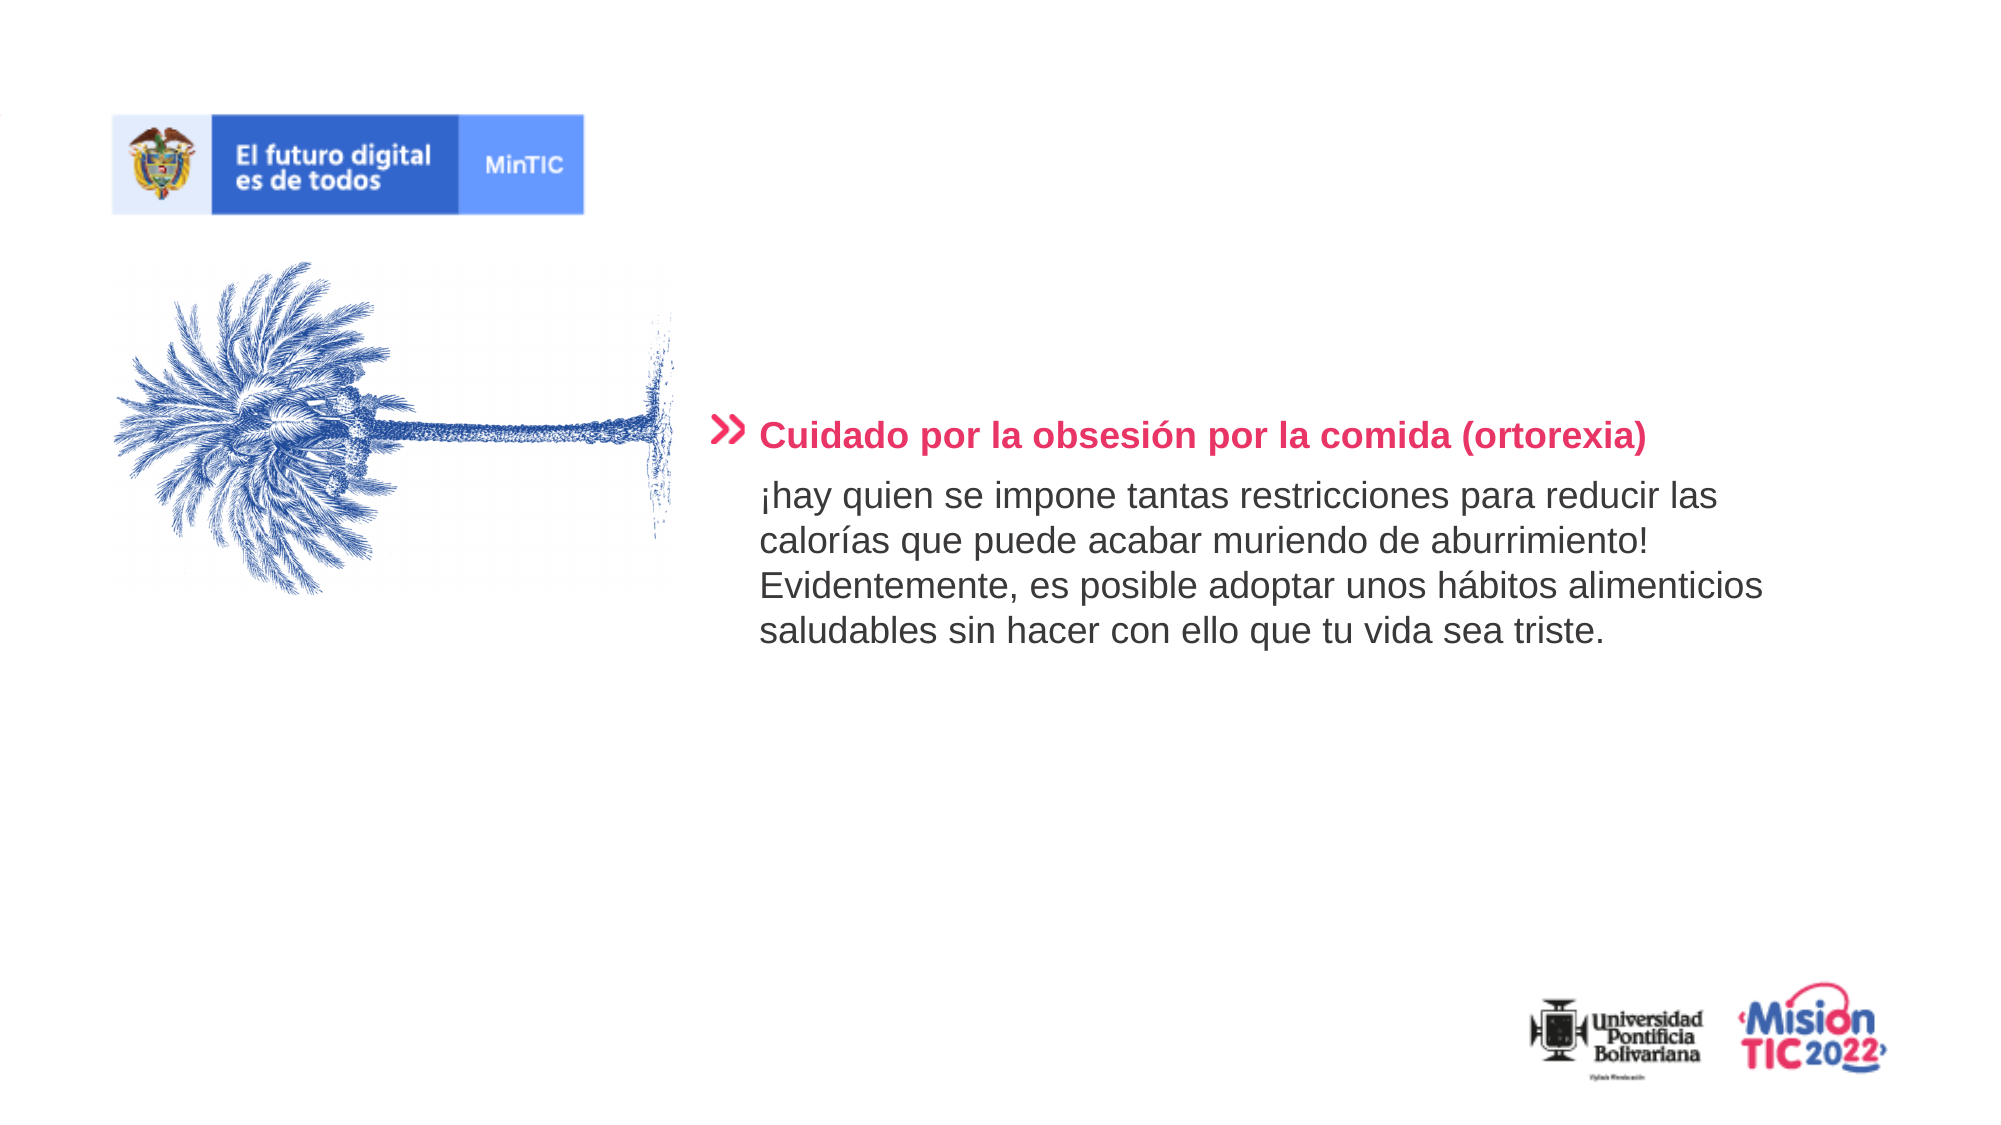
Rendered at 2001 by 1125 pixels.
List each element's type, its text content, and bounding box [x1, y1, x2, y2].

text_box ¡hay quien se impone tantas restricciones para reducir las calorías que puede acabar muriendo de aburrimiento! Evidentemente, es posible adoptar unos hábitos alimenticios saludables sin hacer con ello que tu vida sea triste. [744, 463, 1804, 659]
picture [0, 1, 2000, 1124]
text_box Cuidado por la obsesión por la comida (ortorexia) [744, 403, 1713, 463]
